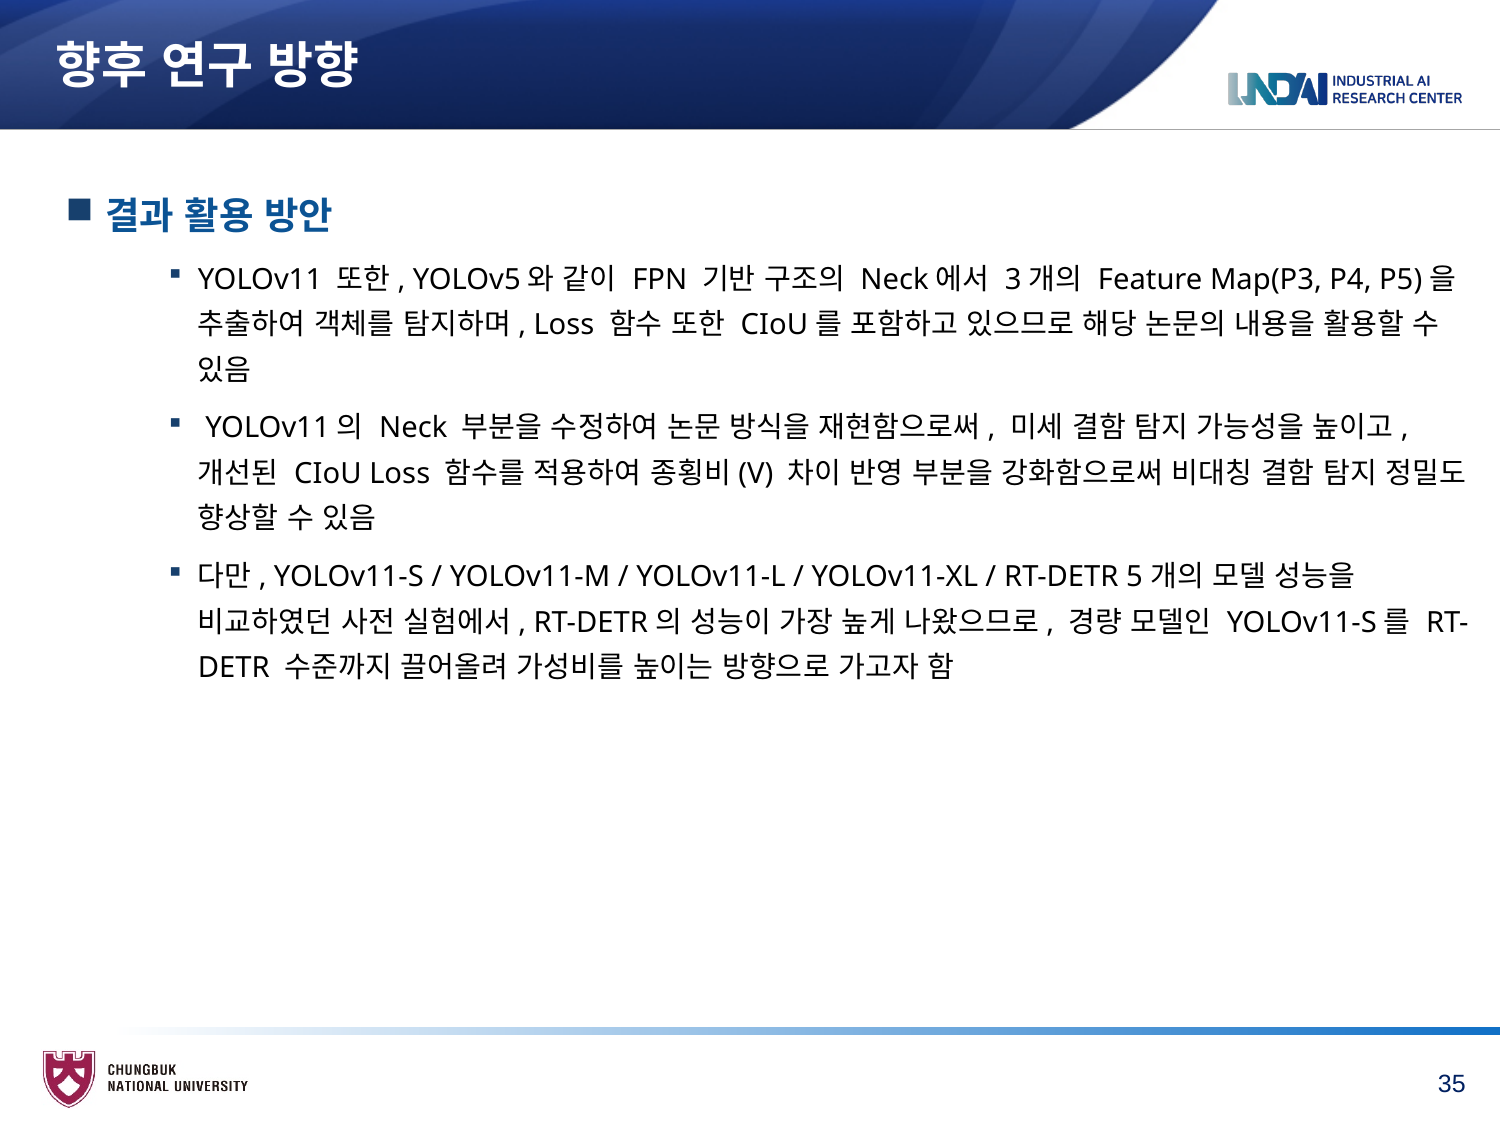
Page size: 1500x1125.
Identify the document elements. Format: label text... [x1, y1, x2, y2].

picture [0, 0, 1500, 129]
text_box 결과 활용 방안 YOLOv11 또한, YOLOv5와 같이 FPN 기반 구조의 Neck에서 3개의 Feature Map(P3, P4, P5)을 추출하여 객체를 탐지하며, Loss 함수 또한 CIoU를 포함하고 있으므로 해당 논문의 내용을 활용할 수 있음 YOLOv11의 Neck 부분을 수정하여 논문 방식을 재현함으로써, 미세 결함 탐지 가능성을 높이고, 개선된 CIoU Loss 함수를 적용하여 종횡비(V) 차이 반영 부분을 강화함으로써 비대칭 결함 탐지 정밀도 향상할 수 있음 다만, YOLOv11-S / YOLOv11-M / YOLOv11-L / YOLOv11-XL / RT-DETR 5개의 모델 성능을 비교하였던 사전 실험에서, RT-DETR의 성능이 가장 높게 나왔으므로, 경량 모델인 YOLOv11-S를 RT-DETR 수준까지 끌어올려 가성비를 높이는 방향으로 가고자 함 [65, 178, 1474, 684]
picture [41, 1049, 249, 1109]
title 향후 연구 방향 [55, 10, 1375, 116]
